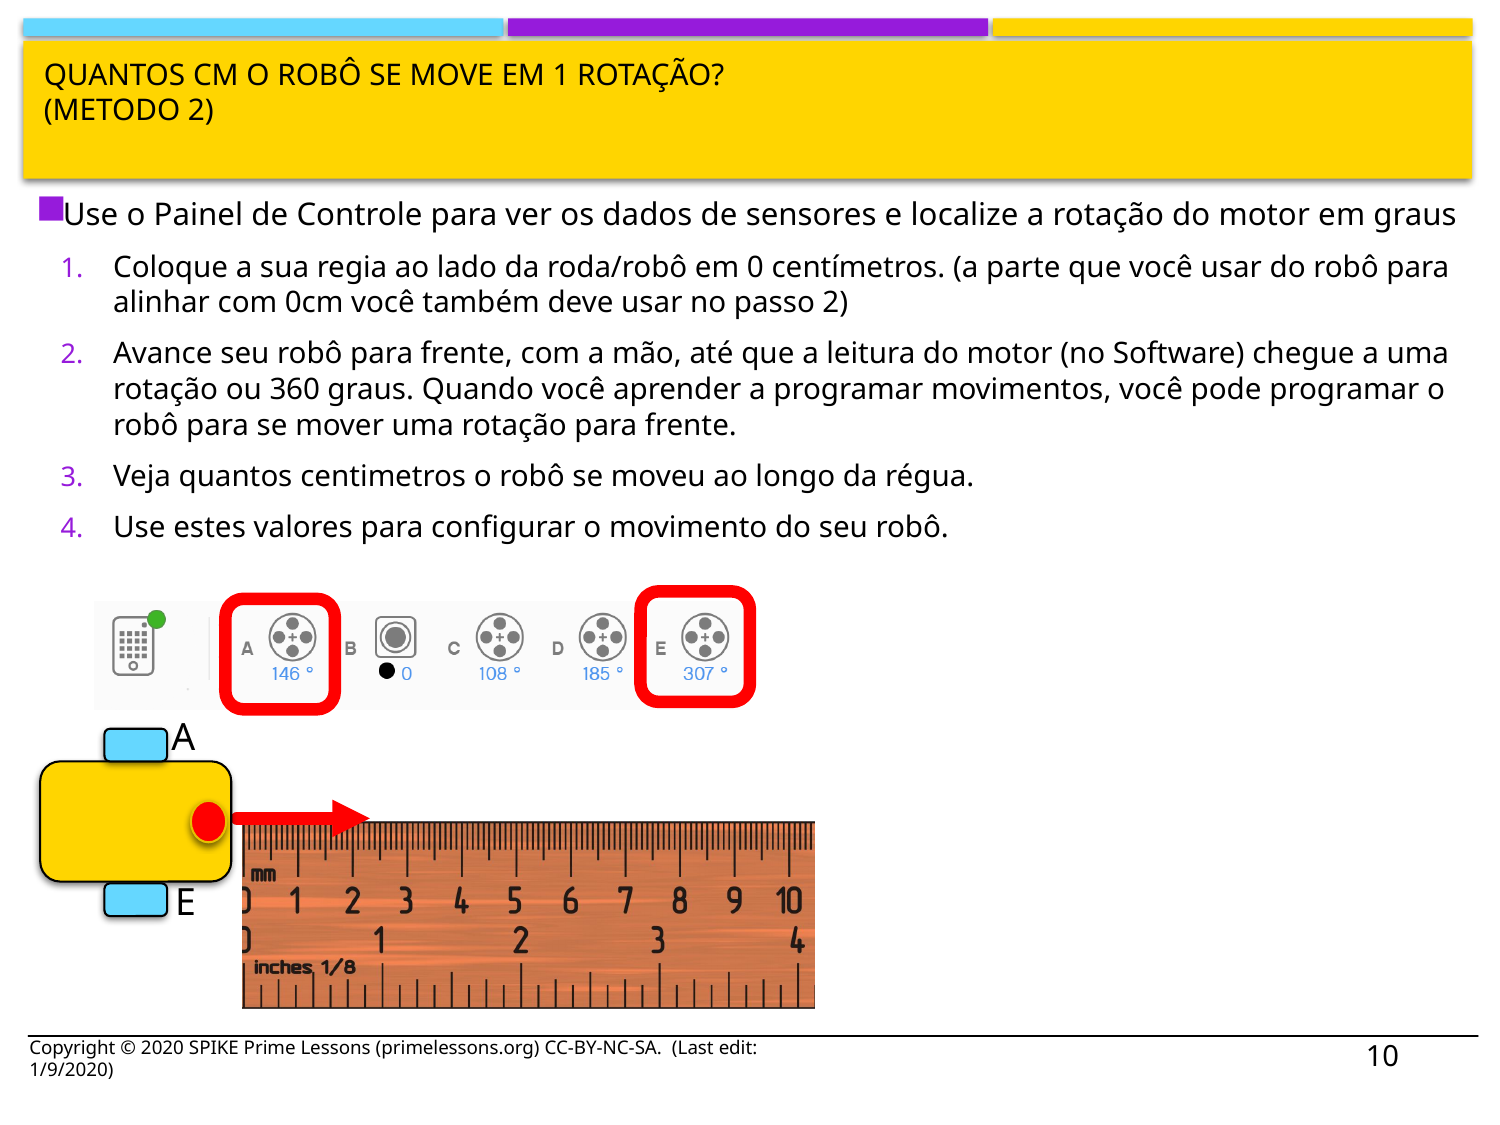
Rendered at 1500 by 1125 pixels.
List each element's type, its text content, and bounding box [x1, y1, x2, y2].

list Use o Painel de Controle para ver os dados de sensores e localize a rotação do motor em graus Coloque a sua regia ao lado da roda/robô em 0 centímetros. (a parte que você usar do robô para alinhar com 0cm você também deve usar no passo 2) Avance seu robô para frente, com a mão, até que a leitura do motor (no Software) chegue a uma rotação ou 360 graus. Quando você aprender a programar movimentos, você pode programar o robô para se mover uma rotação para frente. Veja quantos centimetros o robô se moveu ao longo da régua. Use estes valores para configurar o movimento do seu robô. [25, 187, 1475, 585]
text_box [39, 705, 238, 932]
text_box [641, 589, 750, 600]
title Quantos cm o robô se move em 1 rotação? (Metodo 2) [28, 48, 1464, 172]
slide_number 10 [1351, 1030, 1478, 1091]
picture [94, 601, 751, 710]
picture [242, 821, 815, 1010]
footer Copyright © 2020 SPIKE Prime Lessons (primelessons.org) CC-BY-NC-SA. (Last edit: 1/9/2020) [14, 1027, 814, 1088]
